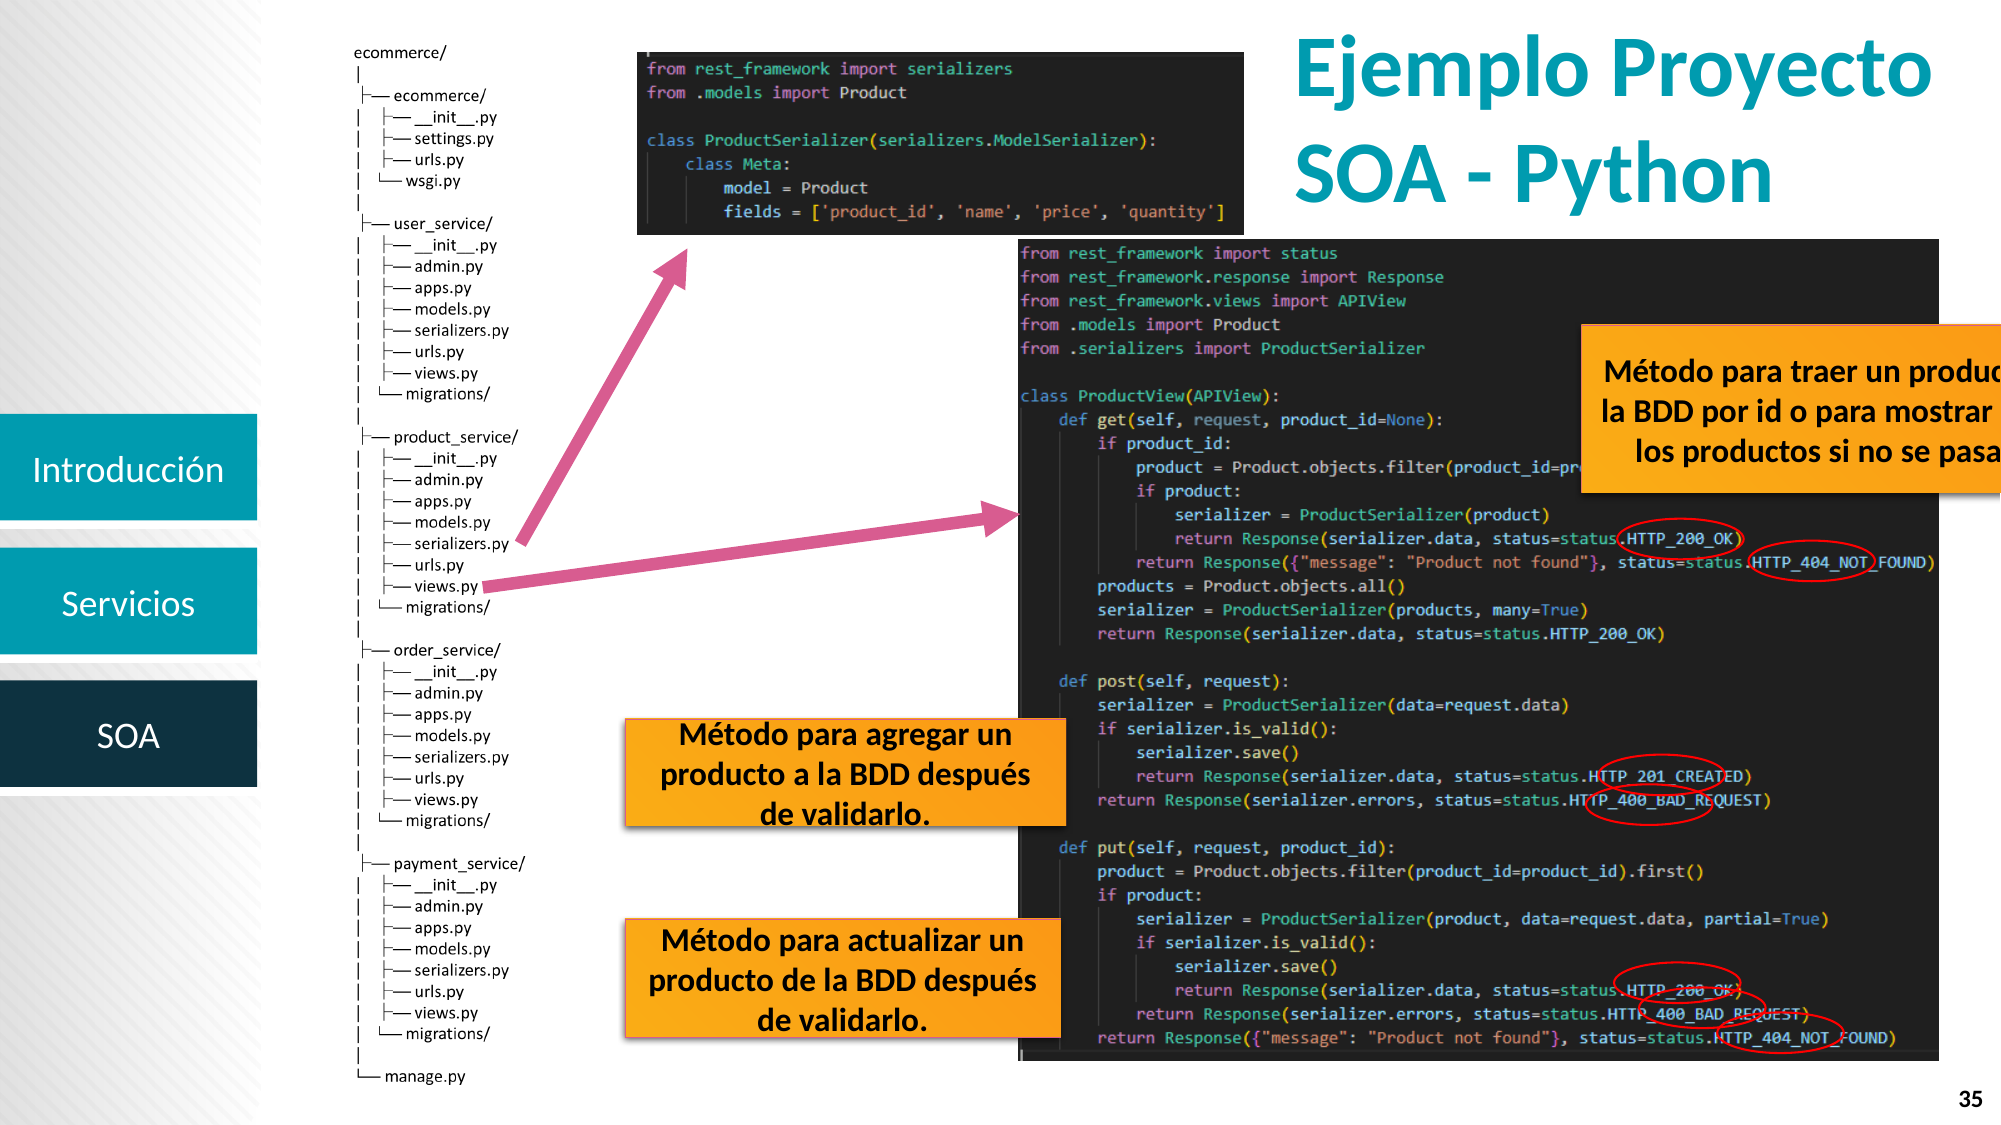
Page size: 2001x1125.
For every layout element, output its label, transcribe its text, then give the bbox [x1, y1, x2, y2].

picture [342, 35, 1244, 1100]
picture [1018, 239, 1939, 1061]
title Ejemplo Proyecto SOA - Python [1279, 0, 2000, 228]
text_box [482, 513, 1021, 588]
text_box Método para traer un producto de la BDD por id o para mostrar todos los productos si no se pasa id. [1939, 324, 2000, 493]
slide_number 35 [1921, 1072, 2000, 1124]
text_box Método para actualizar un producto de la BDD después de validarlo. [787, 918, 1018, 1038]
text_box Método para agregar un producto a la BDD después de validarlo. [787, 718, 1018, 826]
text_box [520, 248, 688, 513]
